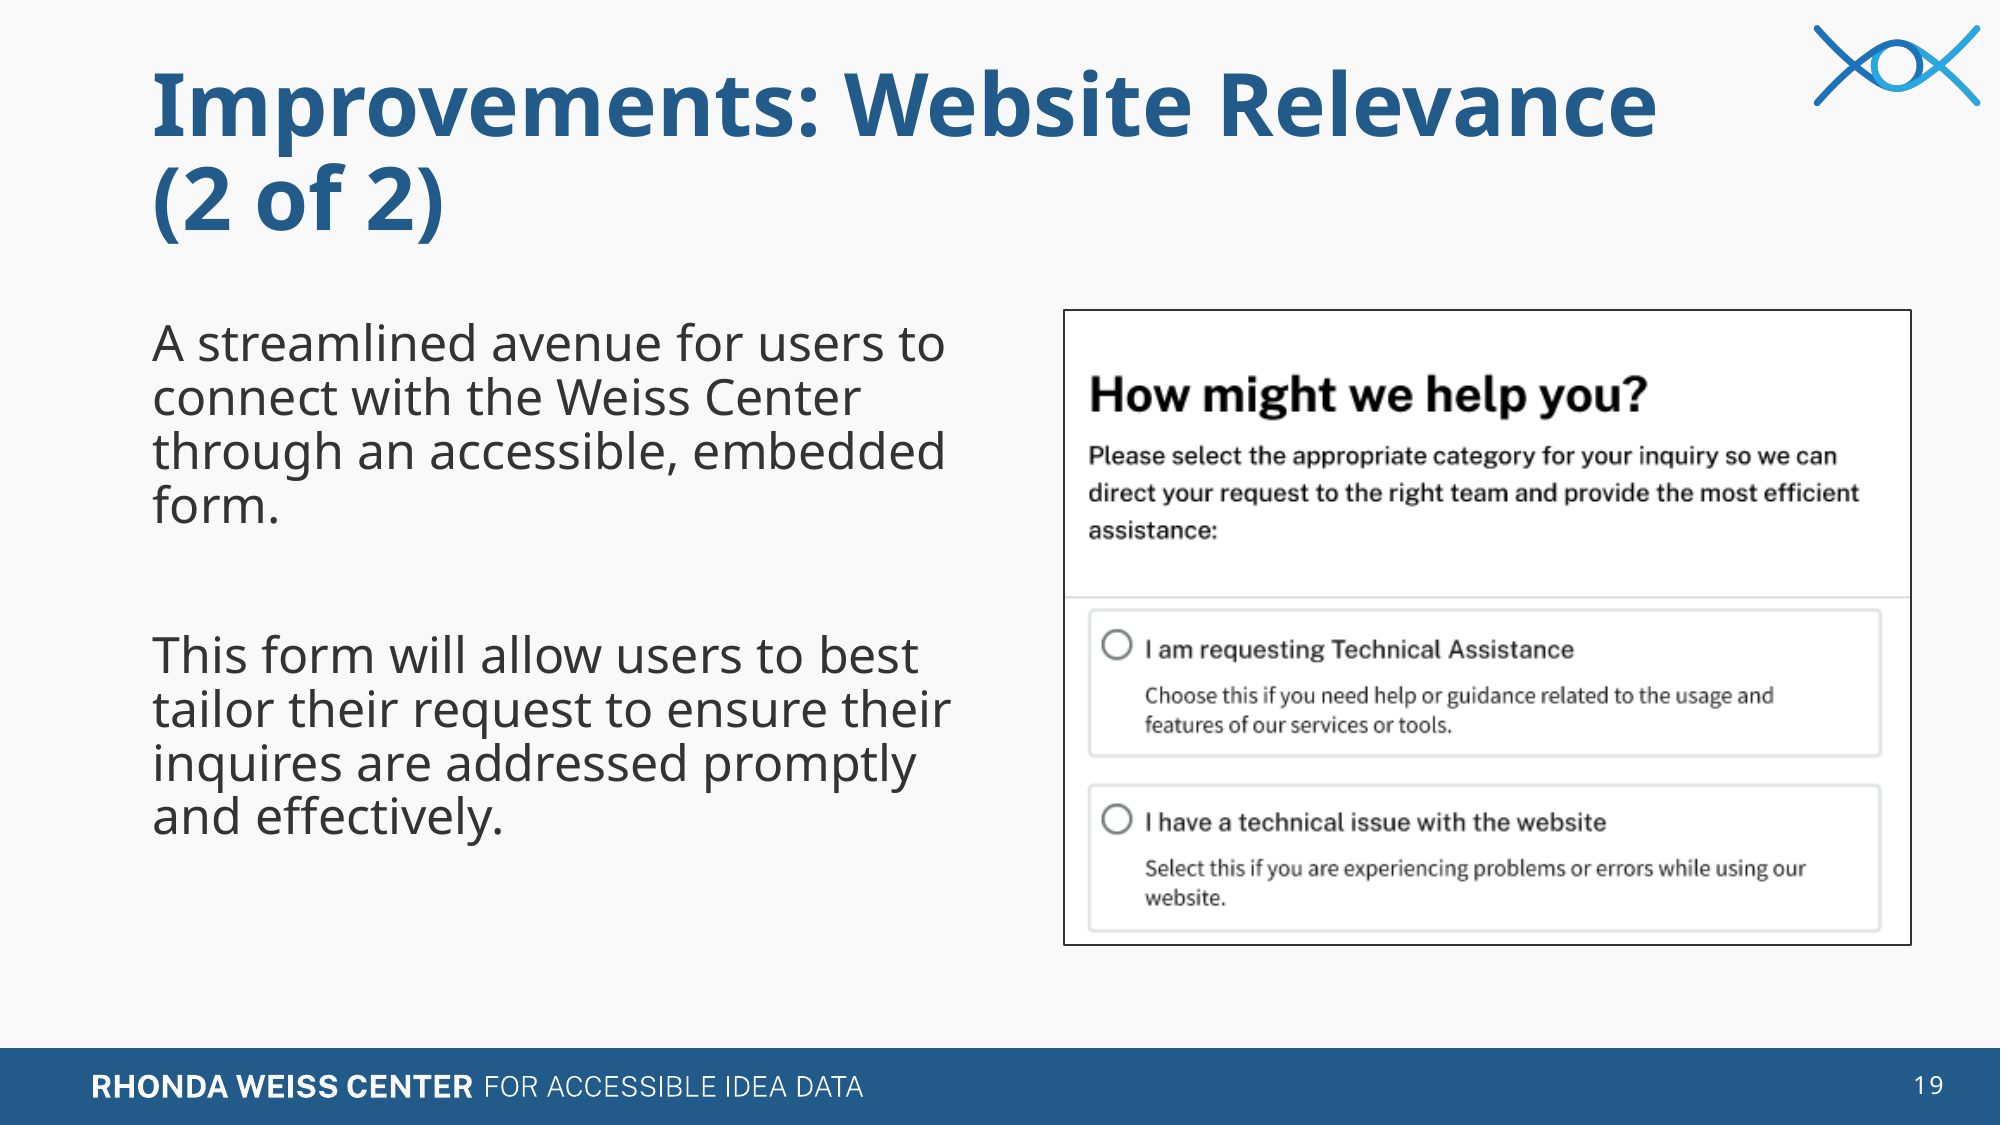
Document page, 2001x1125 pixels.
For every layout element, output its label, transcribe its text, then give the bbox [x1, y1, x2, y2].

list A streamlined avenue for users to connect with the Weiss Center through an accessible, embedded form. This form will allow users to best tailor their request to ensure their inquires are addressed promptly and effectively. [137, 310, 984, 1027]
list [1064, 310, 1910, 944]
picture [1813, 19, 1981, 109]
title Improvements: Website Relevance (2 of 2) [137, 46, 1710, 264]
